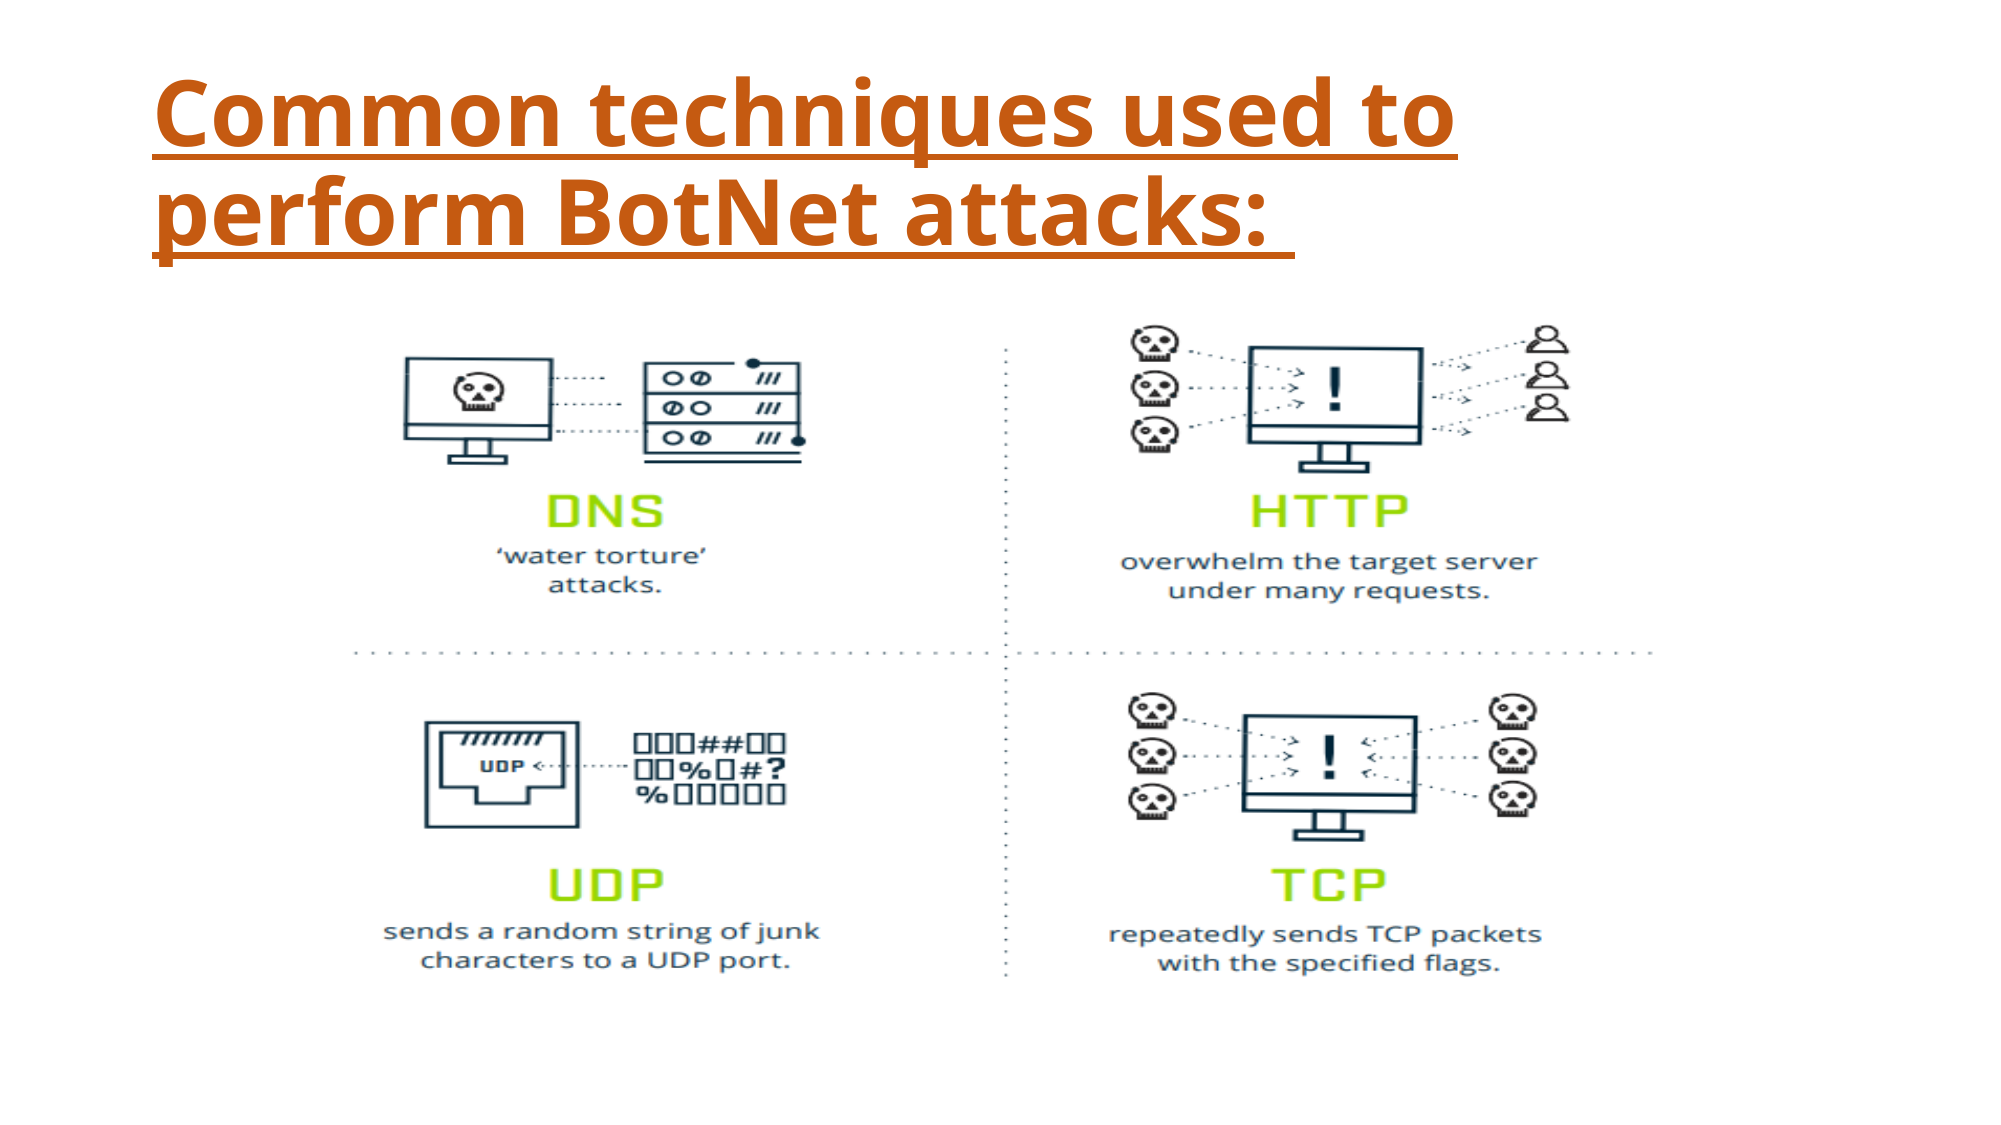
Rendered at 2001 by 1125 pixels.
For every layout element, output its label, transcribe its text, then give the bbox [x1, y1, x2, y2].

title Common techniques used to perform BotNet attacks: [137, 57, 1863, 276]
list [232, 275, 1720, 1055]
